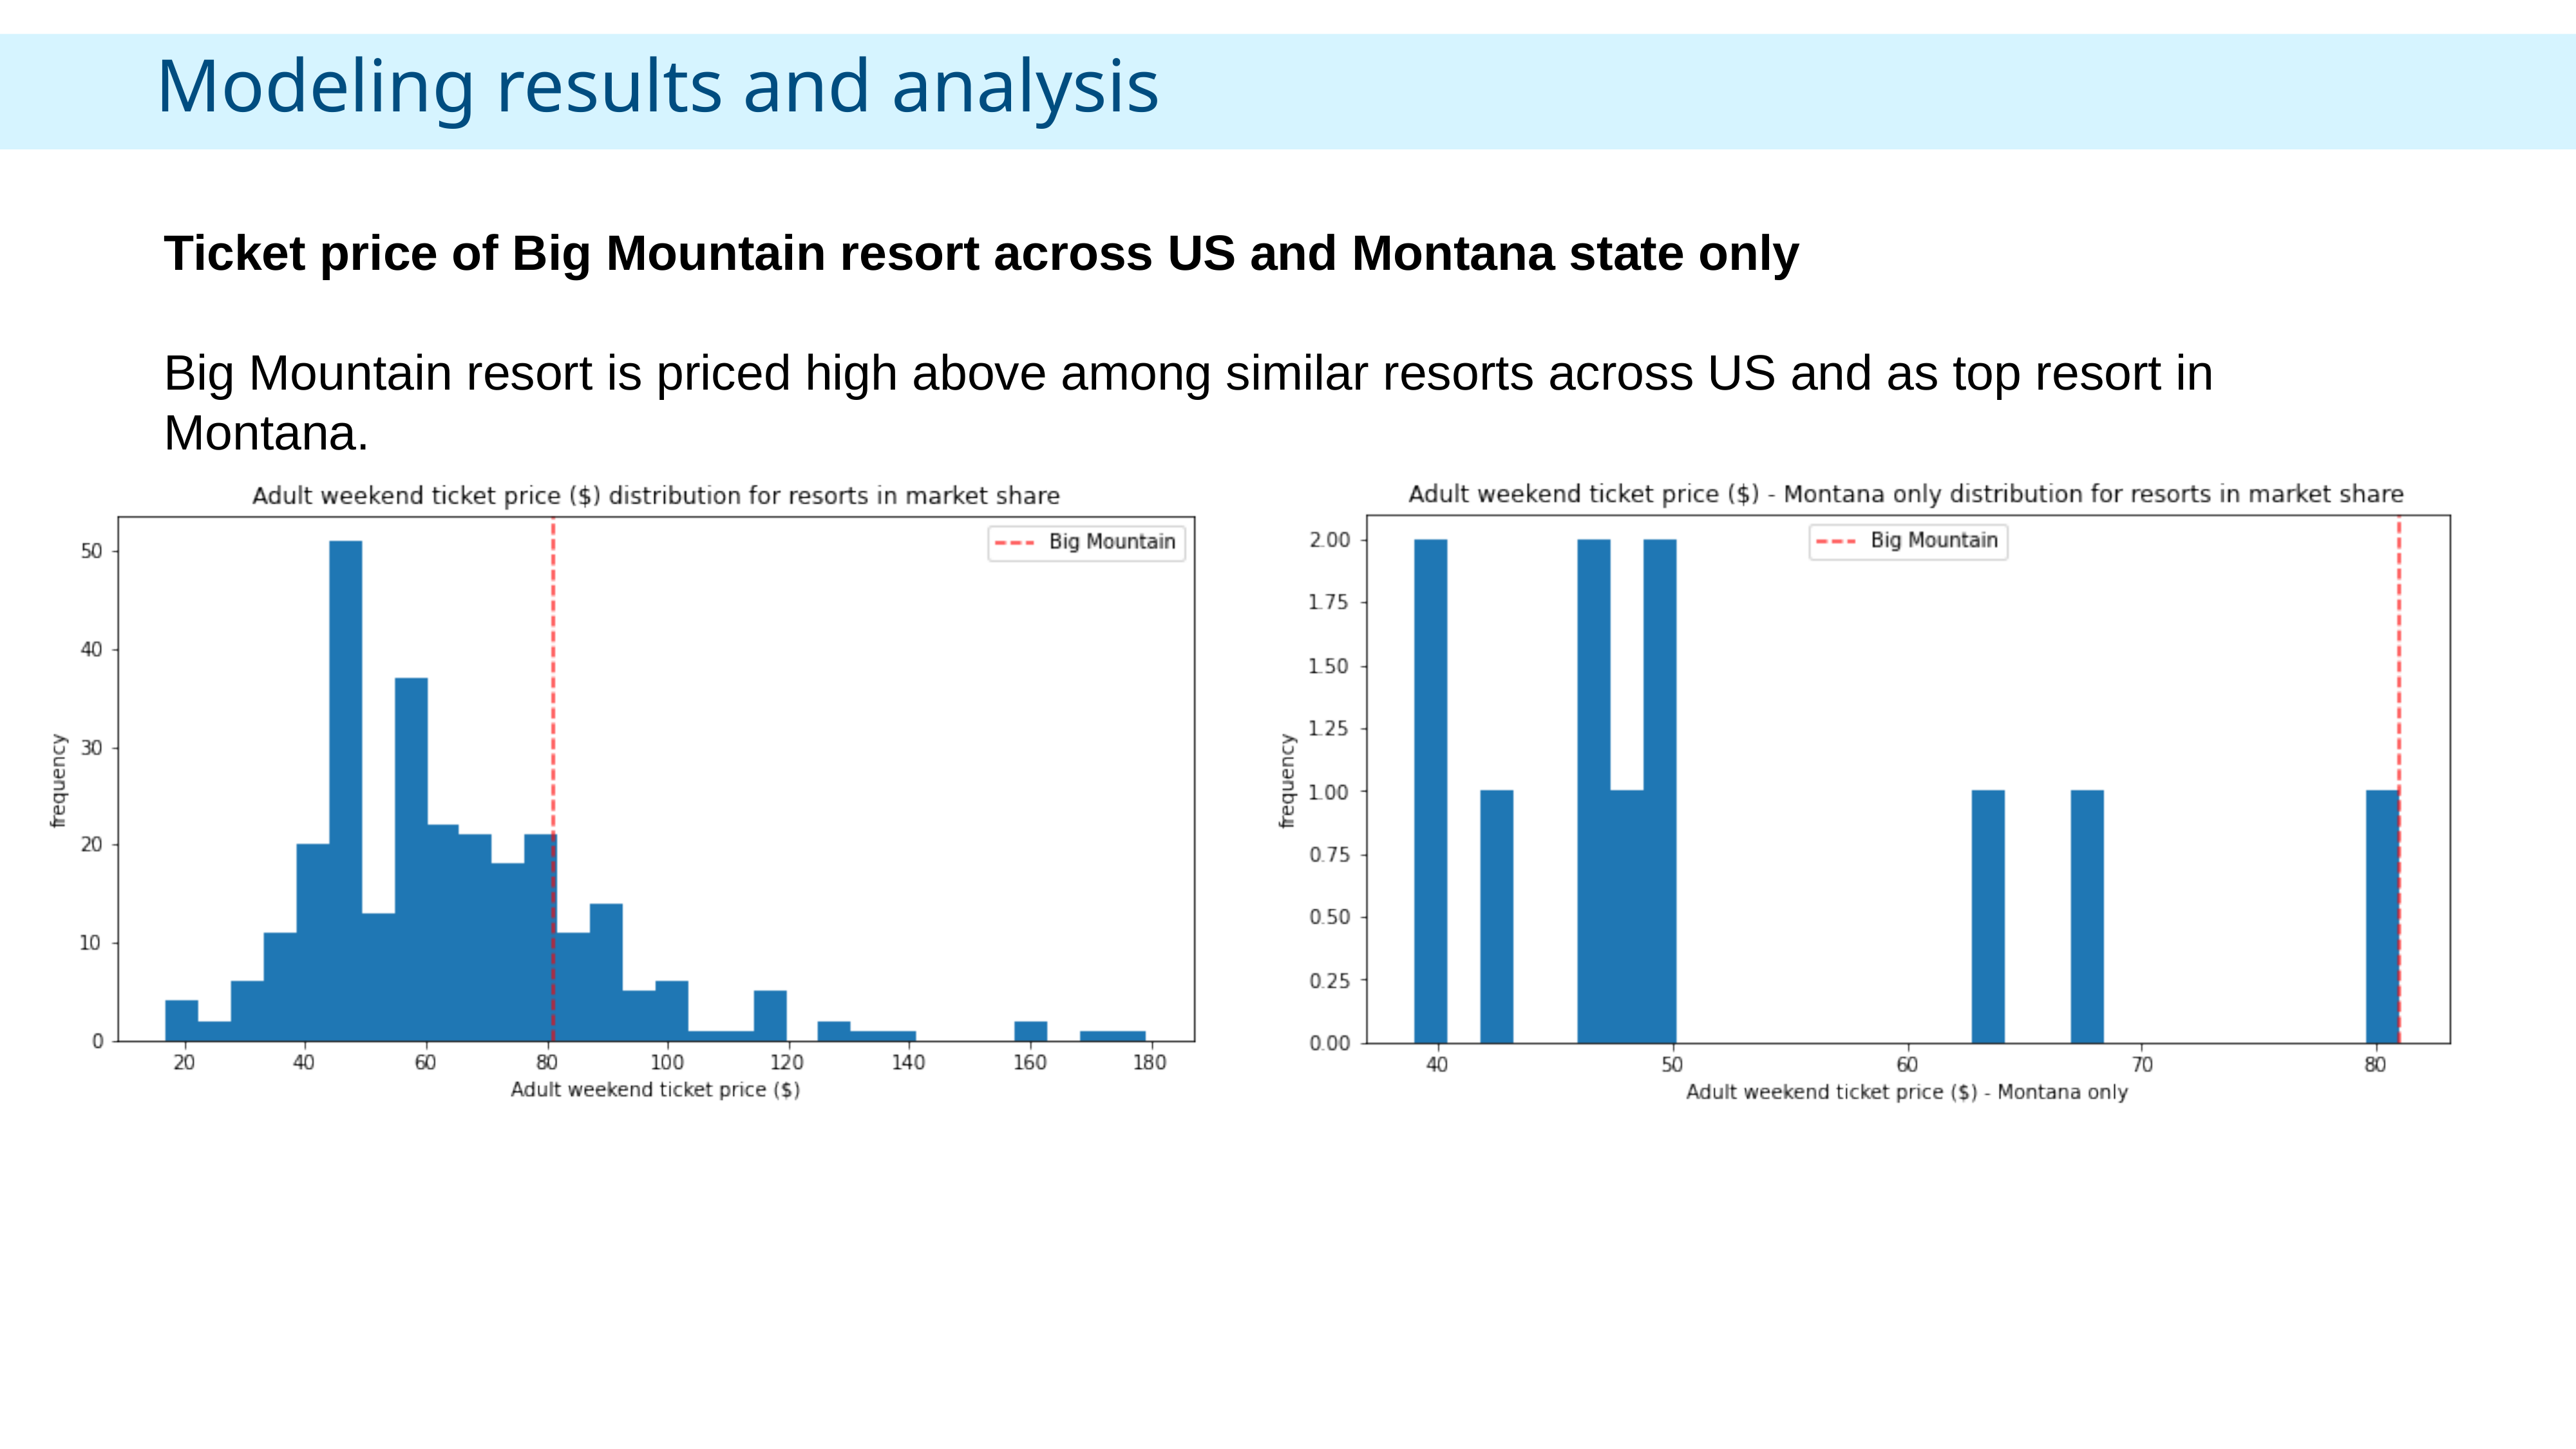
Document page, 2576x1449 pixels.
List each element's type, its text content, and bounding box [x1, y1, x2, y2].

text_box Modeling results and analysis [0, 33, 2576, 149]
picture [46, 472, 1200, 1115]
picture [1271, 469, 2458, 1117]
list Ticket price of Big Mountain resort across US and Montana state only Big Mountain resort is priced high above among similar resorts across US and as top resort in Montana. [158, 215, 2378, 465]
